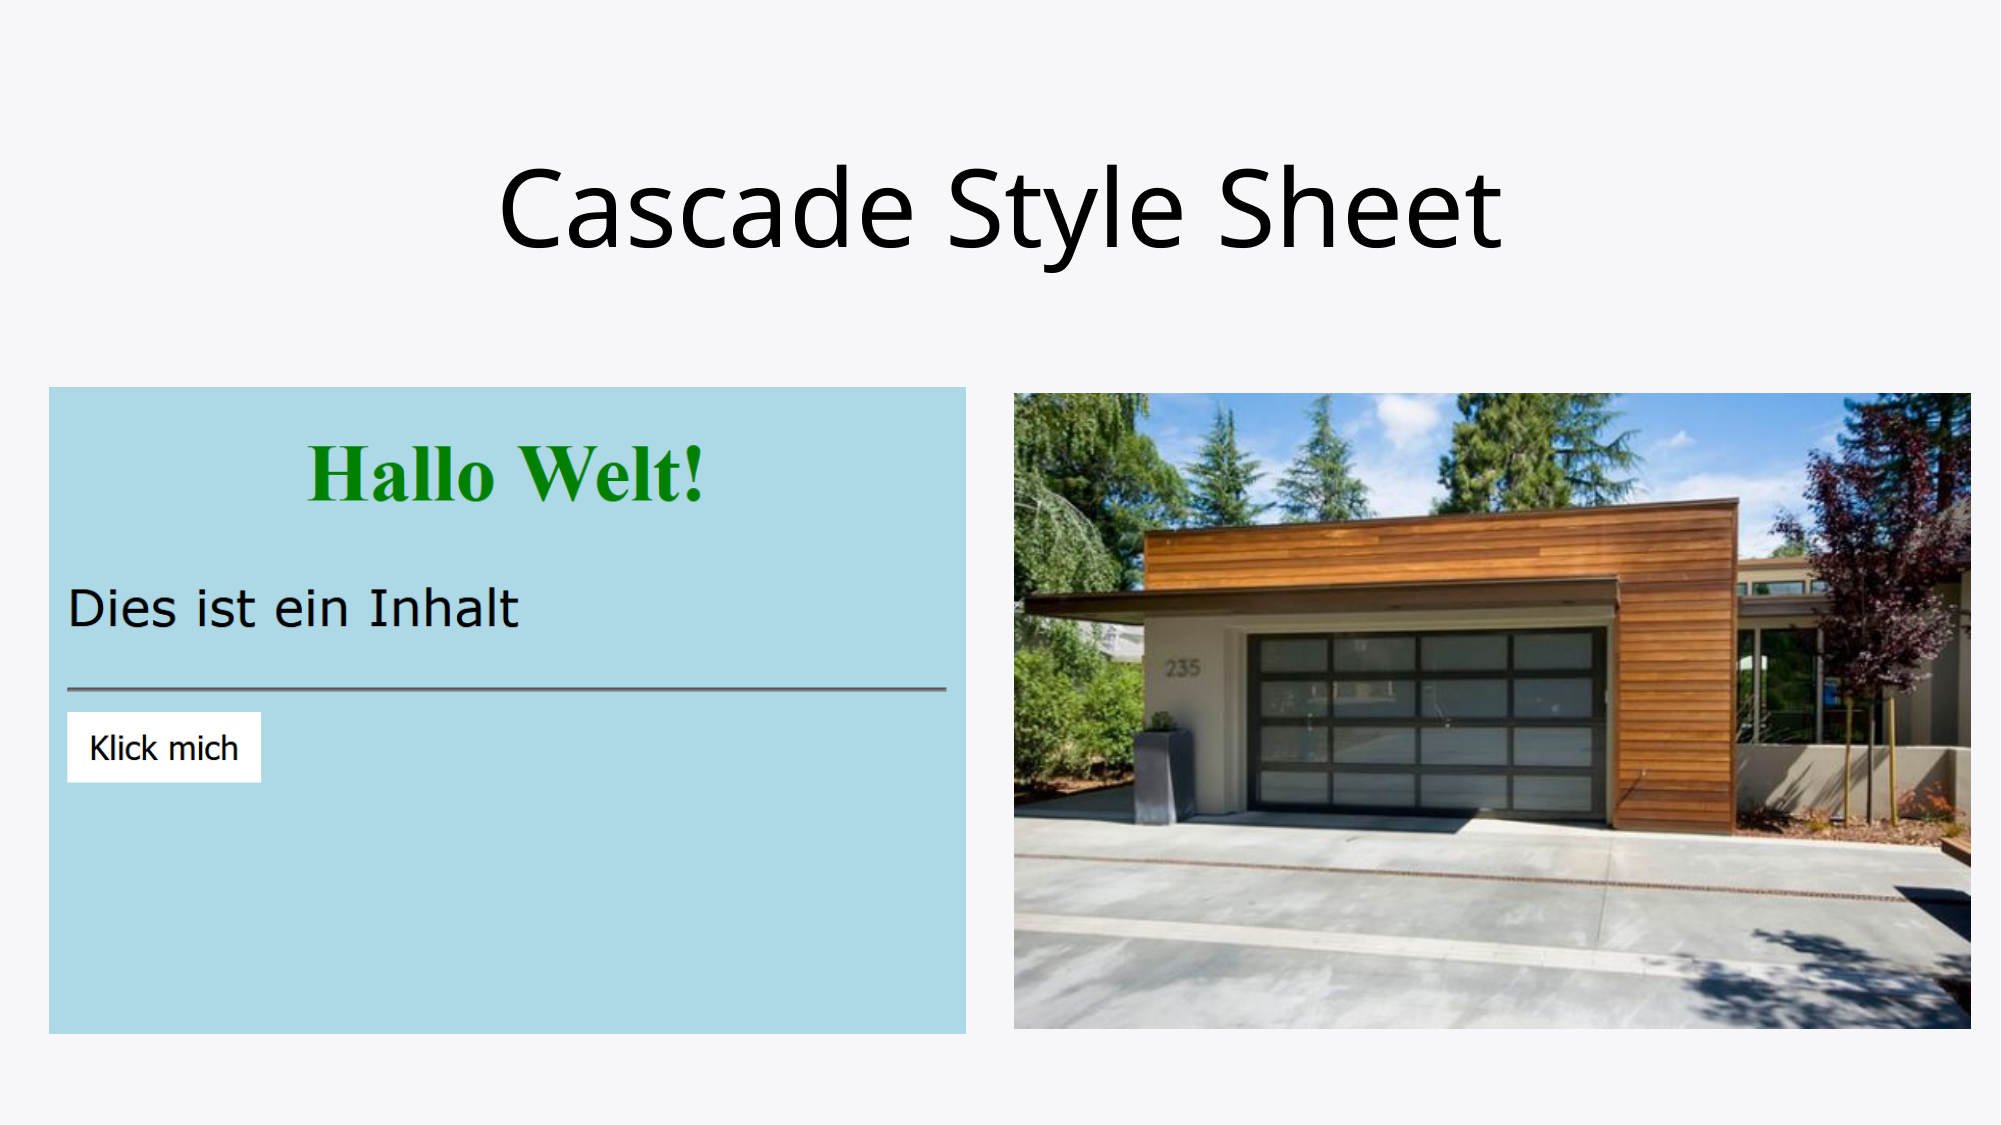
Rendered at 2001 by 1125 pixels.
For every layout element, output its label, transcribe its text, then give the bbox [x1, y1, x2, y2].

picture [49, 387, 966, 1035]
title Cascade Style Sheet [137, 59, 1863, 366]
picture [1014, 393, 1971, 1029]
